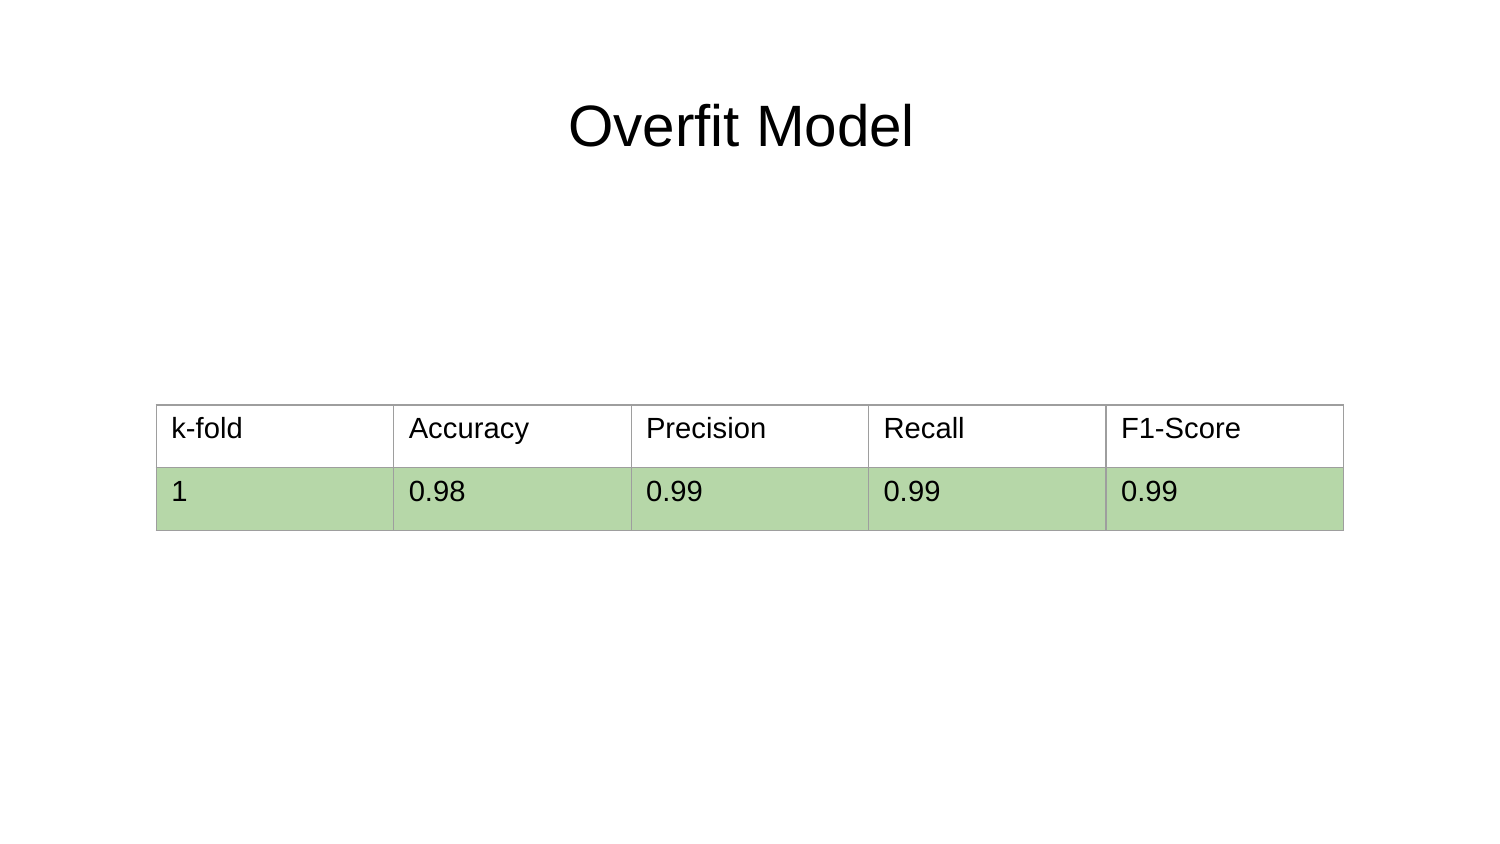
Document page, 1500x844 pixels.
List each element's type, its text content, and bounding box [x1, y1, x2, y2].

text_box Overfit Model [51, 72, 1449, 167]
table_cell 0.99 [869, 468, 1105, 530]
table_header Precision [632, 406, 868, 467]
table_header Recall [869, 406, 1105, 467]
table_header k-fold [157, 406, 393, 467]
text_box [51, 188, 1449, 750]
table_header F1-Score [1107, 406, 1343, 467]
table_cell 1 [157, 468, 393, 530]
table_cell 0.98 [394, 468, 631, 530]
table_header Accuracy [394, 406, 631, 467]
table_cell 0.99 [1107, 468, 1343, 530]
table_cell 0.99 [632, 468, 868, 530]
